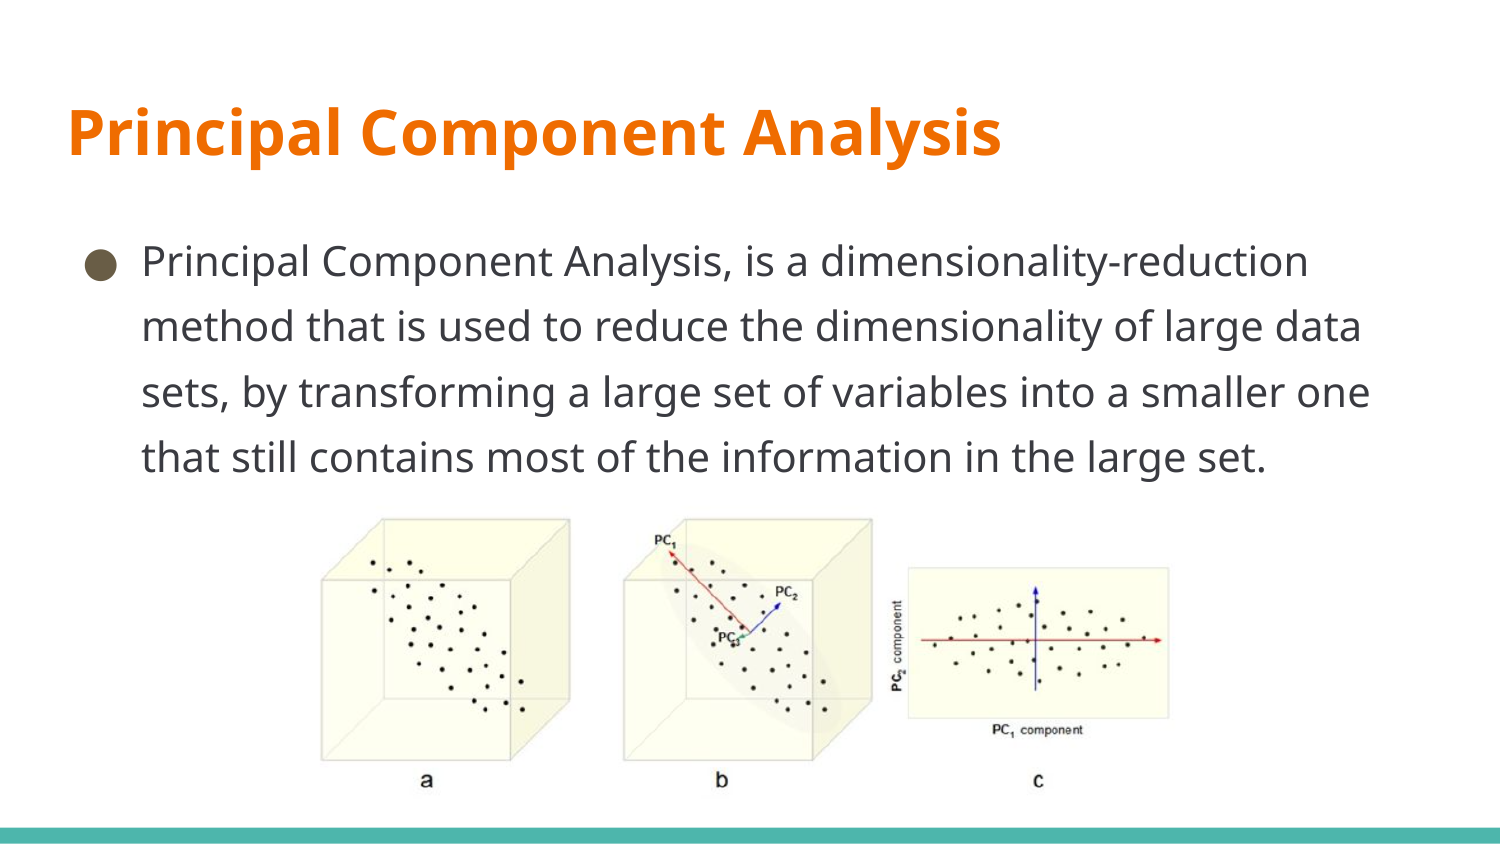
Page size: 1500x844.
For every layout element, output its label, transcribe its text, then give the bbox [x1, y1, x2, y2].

title Principal Component Analysis [51, 72, 1449, 189]
list Principal Component Analysis, is a dimensionality-reduction method that is used to reduce the dimensionality of large data sets, by transforming a large set of variables into a smaller one that still contains most of the information in the large set. [51, 207, 1449, 750]
picture [274, 488, 1225, 815]
